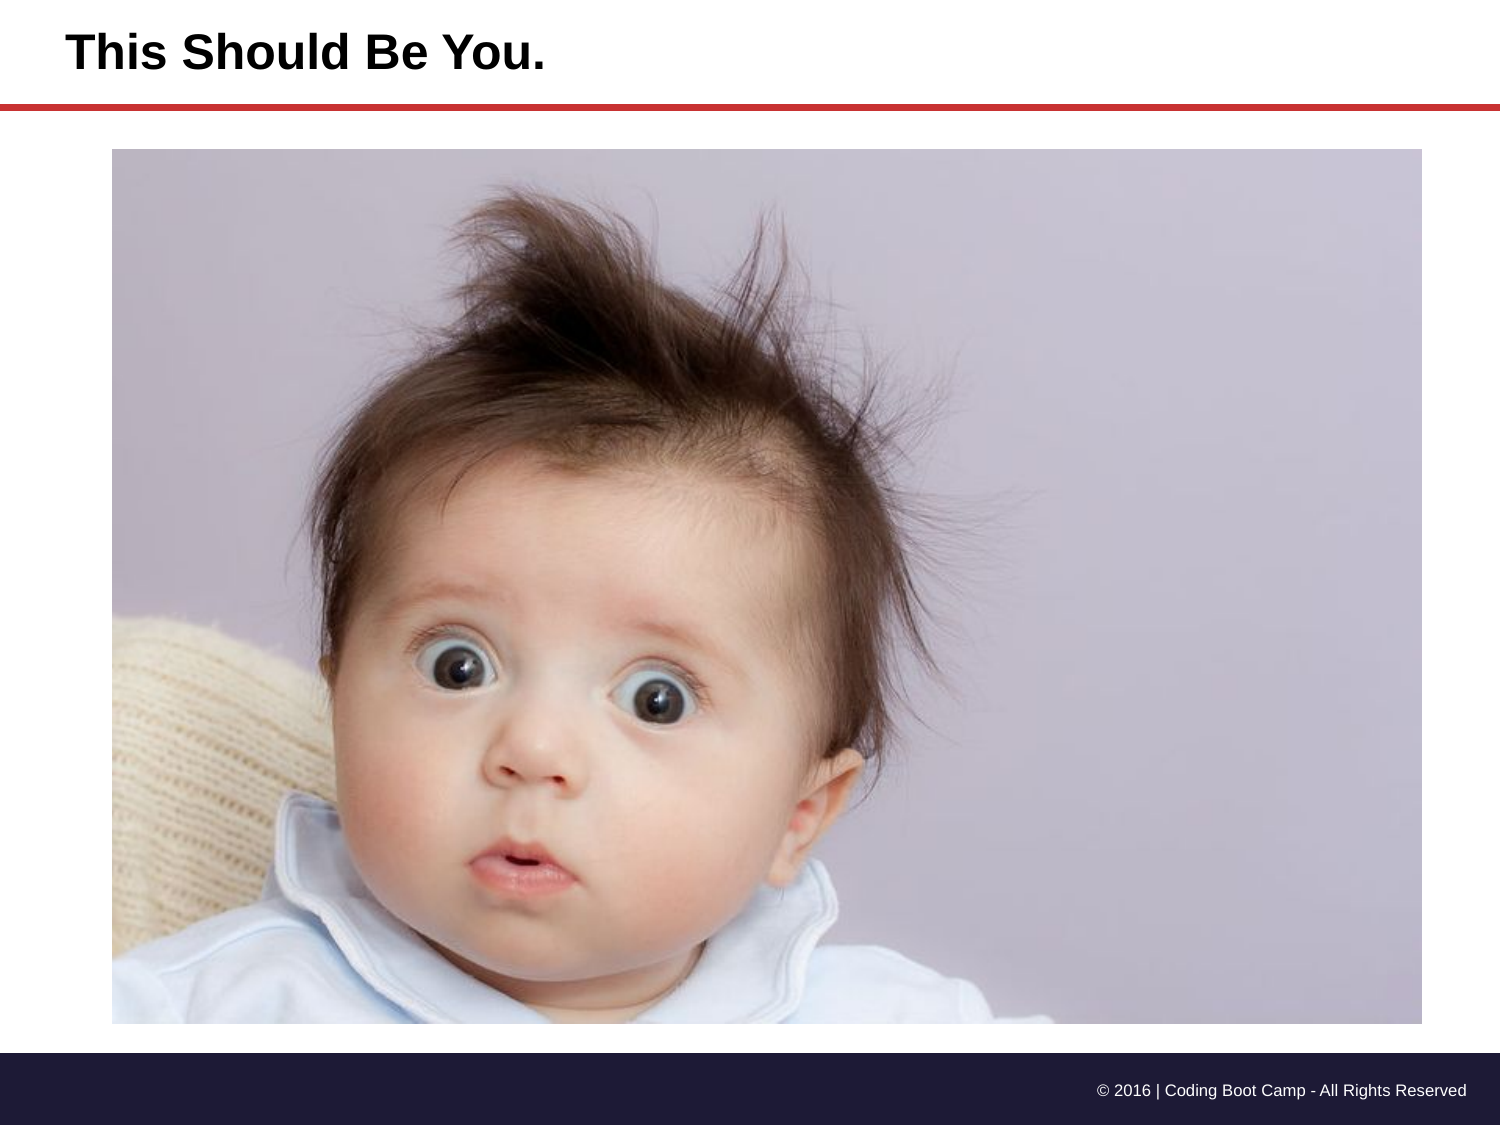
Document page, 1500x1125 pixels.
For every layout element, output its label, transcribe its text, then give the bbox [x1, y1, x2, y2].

picture [112, 149, 1422, 1024]
title This Should Be You. [50, 0, 948, 108]
